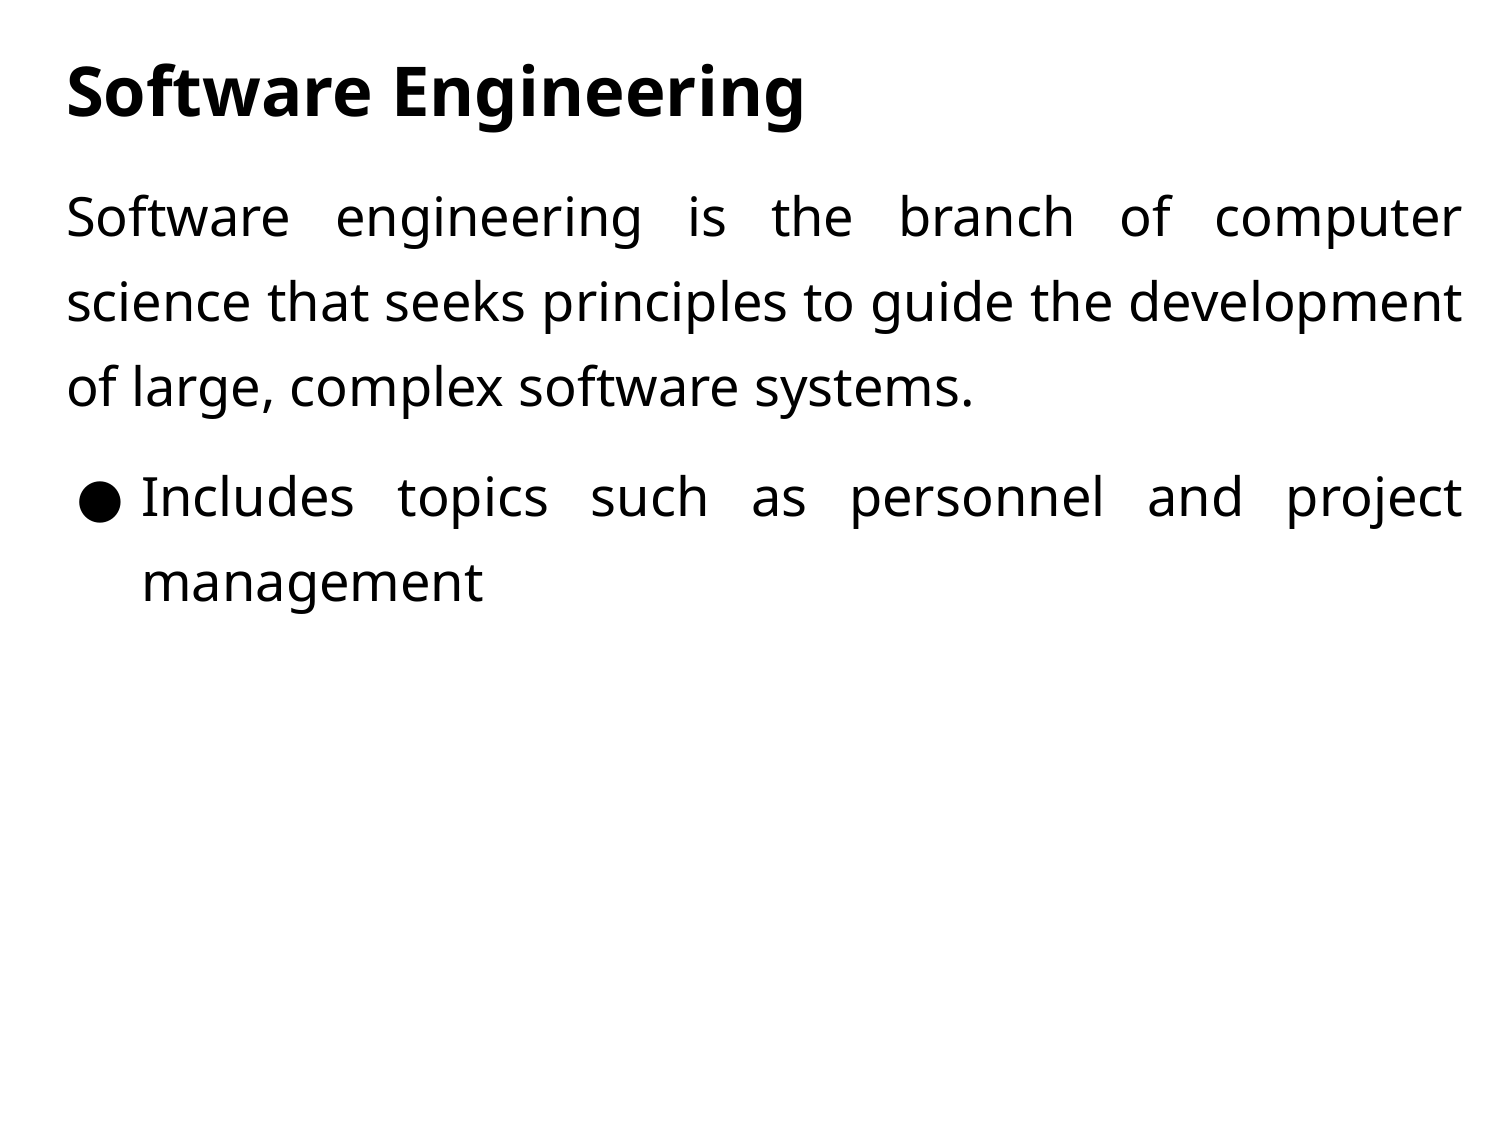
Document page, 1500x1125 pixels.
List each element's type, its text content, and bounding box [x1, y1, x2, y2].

list Software engineering is the branch of computer science that seeks principles to guide the development of large, complex software systems. Includes topics such as personnel and project management [51, 152, 1480, 1106]
title Software Engineering [51, 27, 1449, 152]
